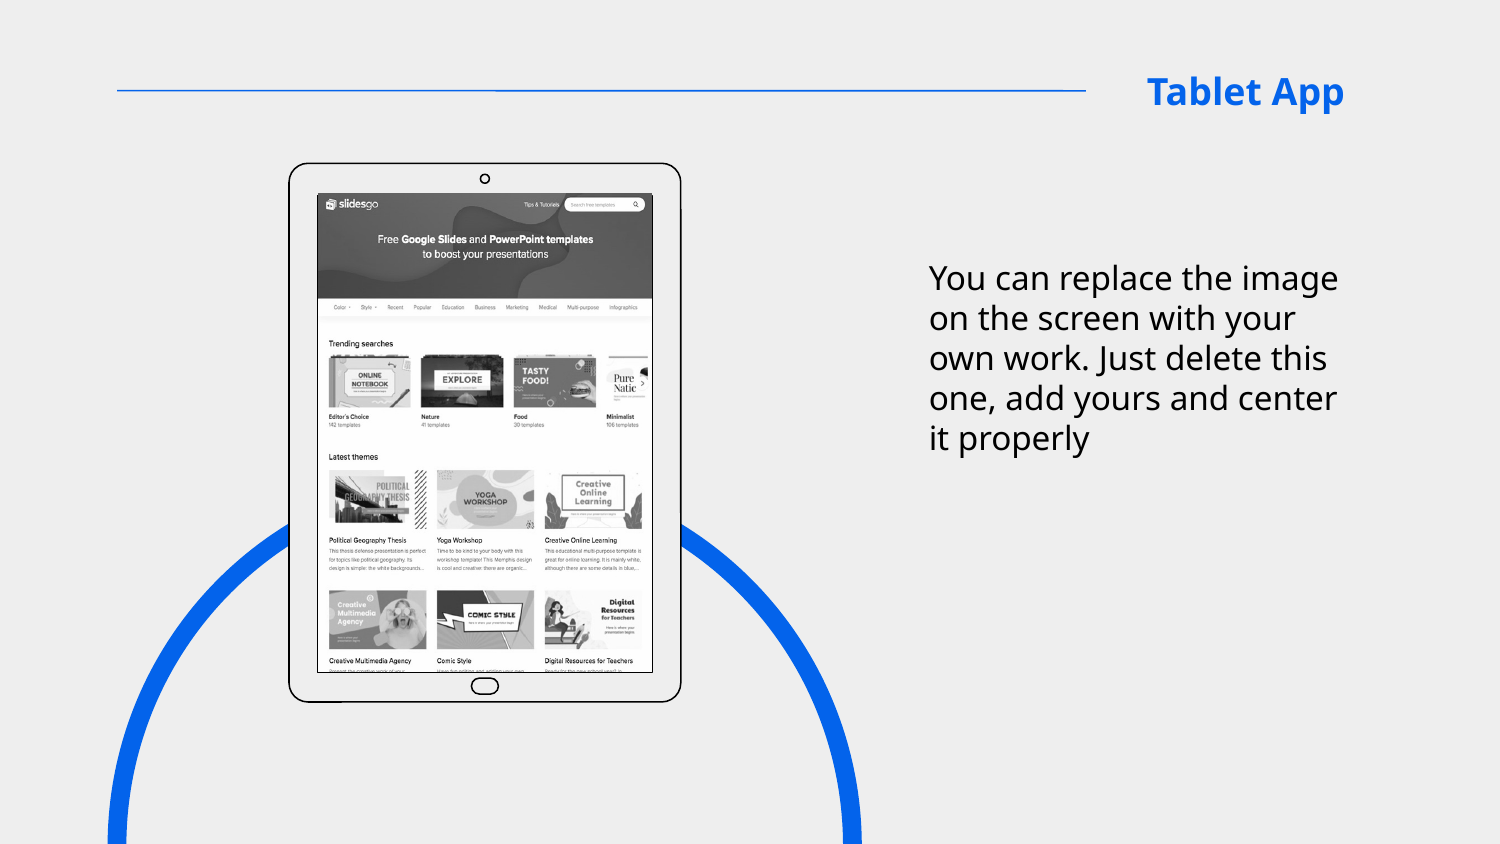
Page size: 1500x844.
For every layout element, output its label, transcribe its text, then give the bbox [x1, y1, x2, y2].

picture [318, 193, 652, 672]
title Tablet App [1085, 41, 1383, 140]
subtitle You can replace the image on the screen with your own work. Just delete this one, add yours and center it properly [891, 219, 1382, 553]
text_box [288, 163, 681, 703]
